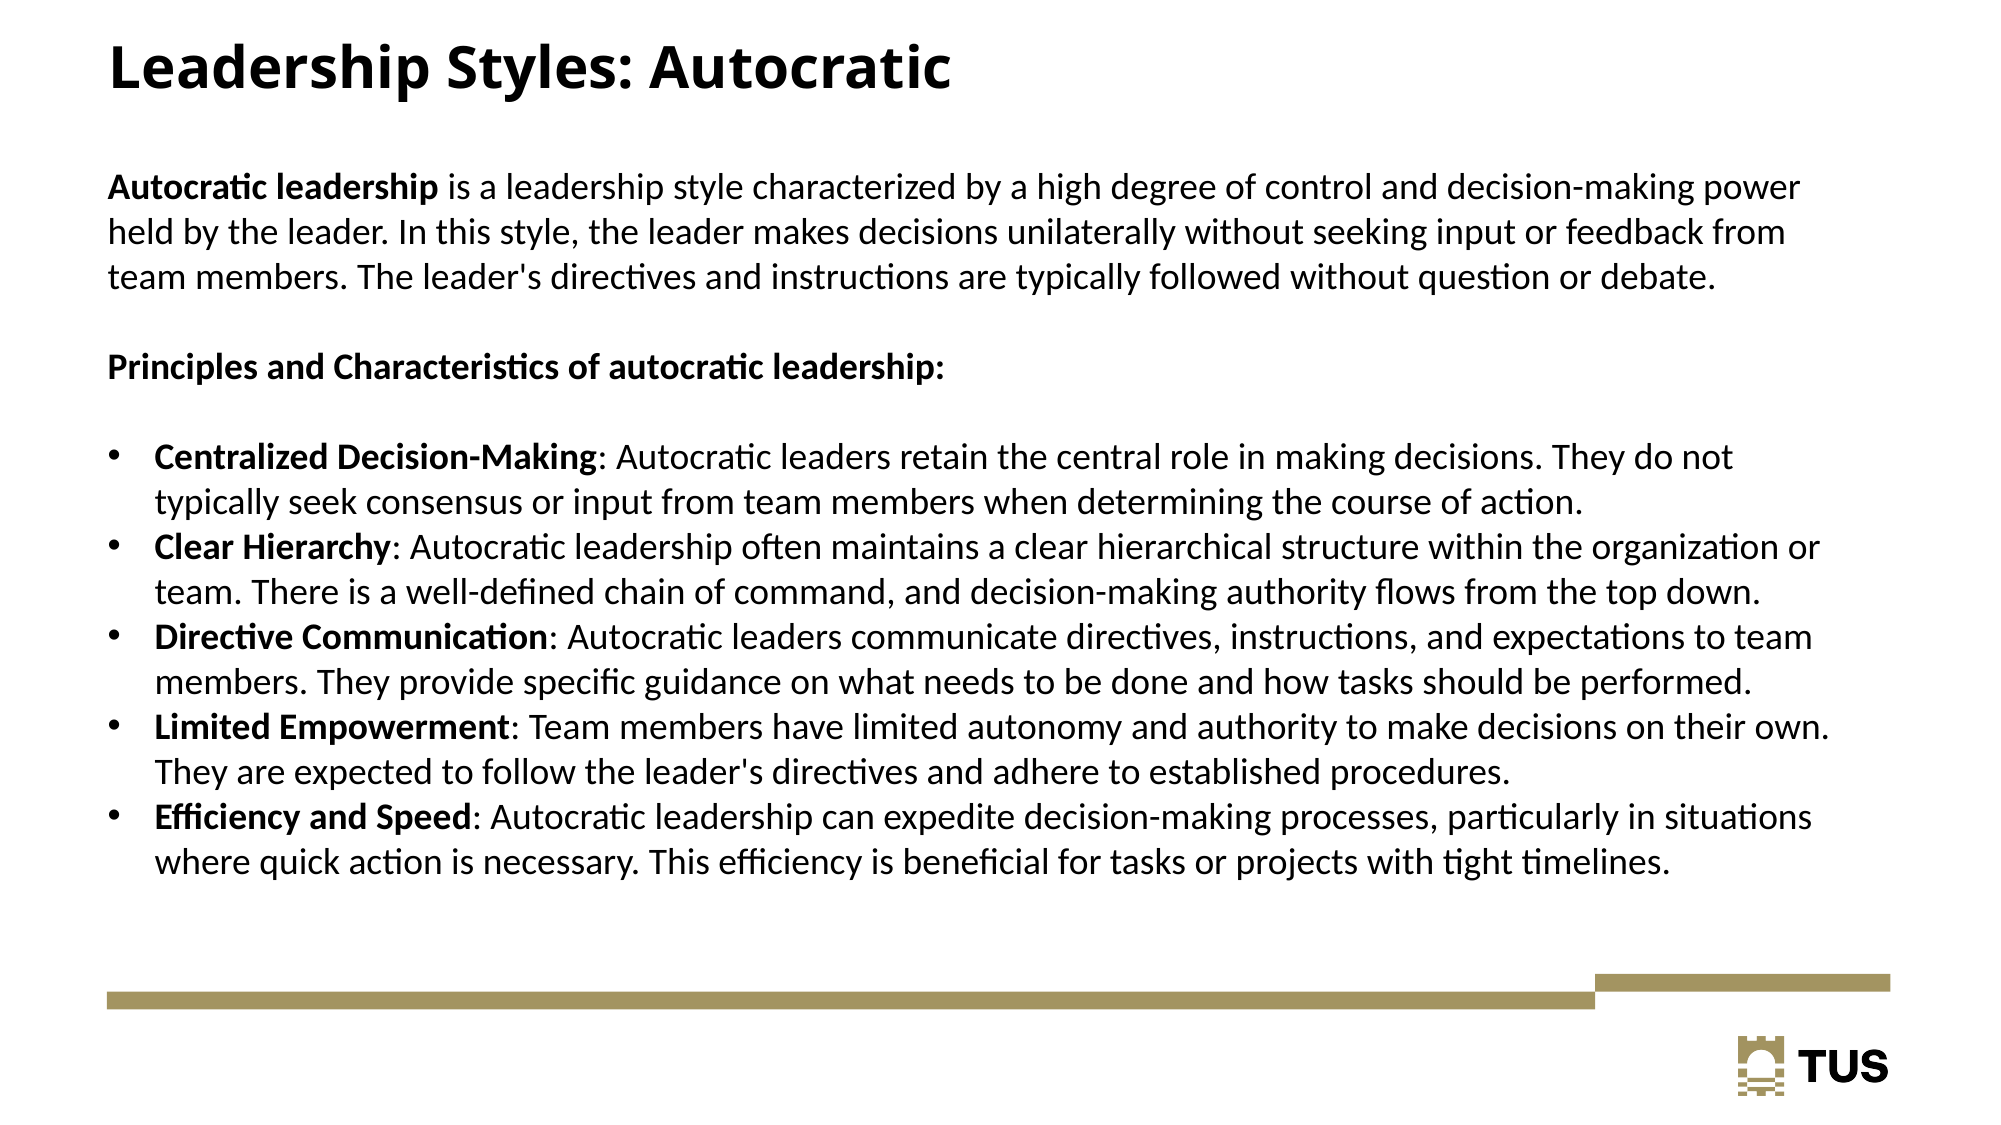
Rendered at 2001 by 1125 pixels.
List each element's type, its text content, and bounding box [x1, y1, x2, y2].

title Leadership Styles: Autocratic [108, 30, 1892, 155]
picture [1738, 1036, 1888, 1096]
text_box Autocratic leadership is a leadership style characterized by a high degree of control and decision-making power held by the leader. In this style, the leader makes decisions unilaterally without seeking input or feedback from team members. The leader's directives and instructions are typically followed without question or debate. Principles and Characteristics of autocratic leadership: Centralized Decision-Making: Autocratic leaders retain the central role in making decisions. They do not typically seek consensus or input from team members when determining the course of action. Clear Hierarchy: Autocratic leadership often maintains a clear hierarchical structure within the organization or team. There is a well-defined chain of command, and decision-making authority flows from the top down. Directive Communication: Autocratic leaders communicate directives, instructions, and expectations to team members. They provide specific guidance on what needs to be done and how tasks should be performed. Limited Empowerment: Team members have limited autonomy and authority to make decisions on their own. They are expected to follow the leader's directives and adhere to established procedures. Efficiency and Speed: Autocratic leadership can expedite decision-making processes, particularly in situations where quick action is necessary. This efficiency is beneficial for tasks or projects with tight timelines. [93, 154, 1876, 1055]
